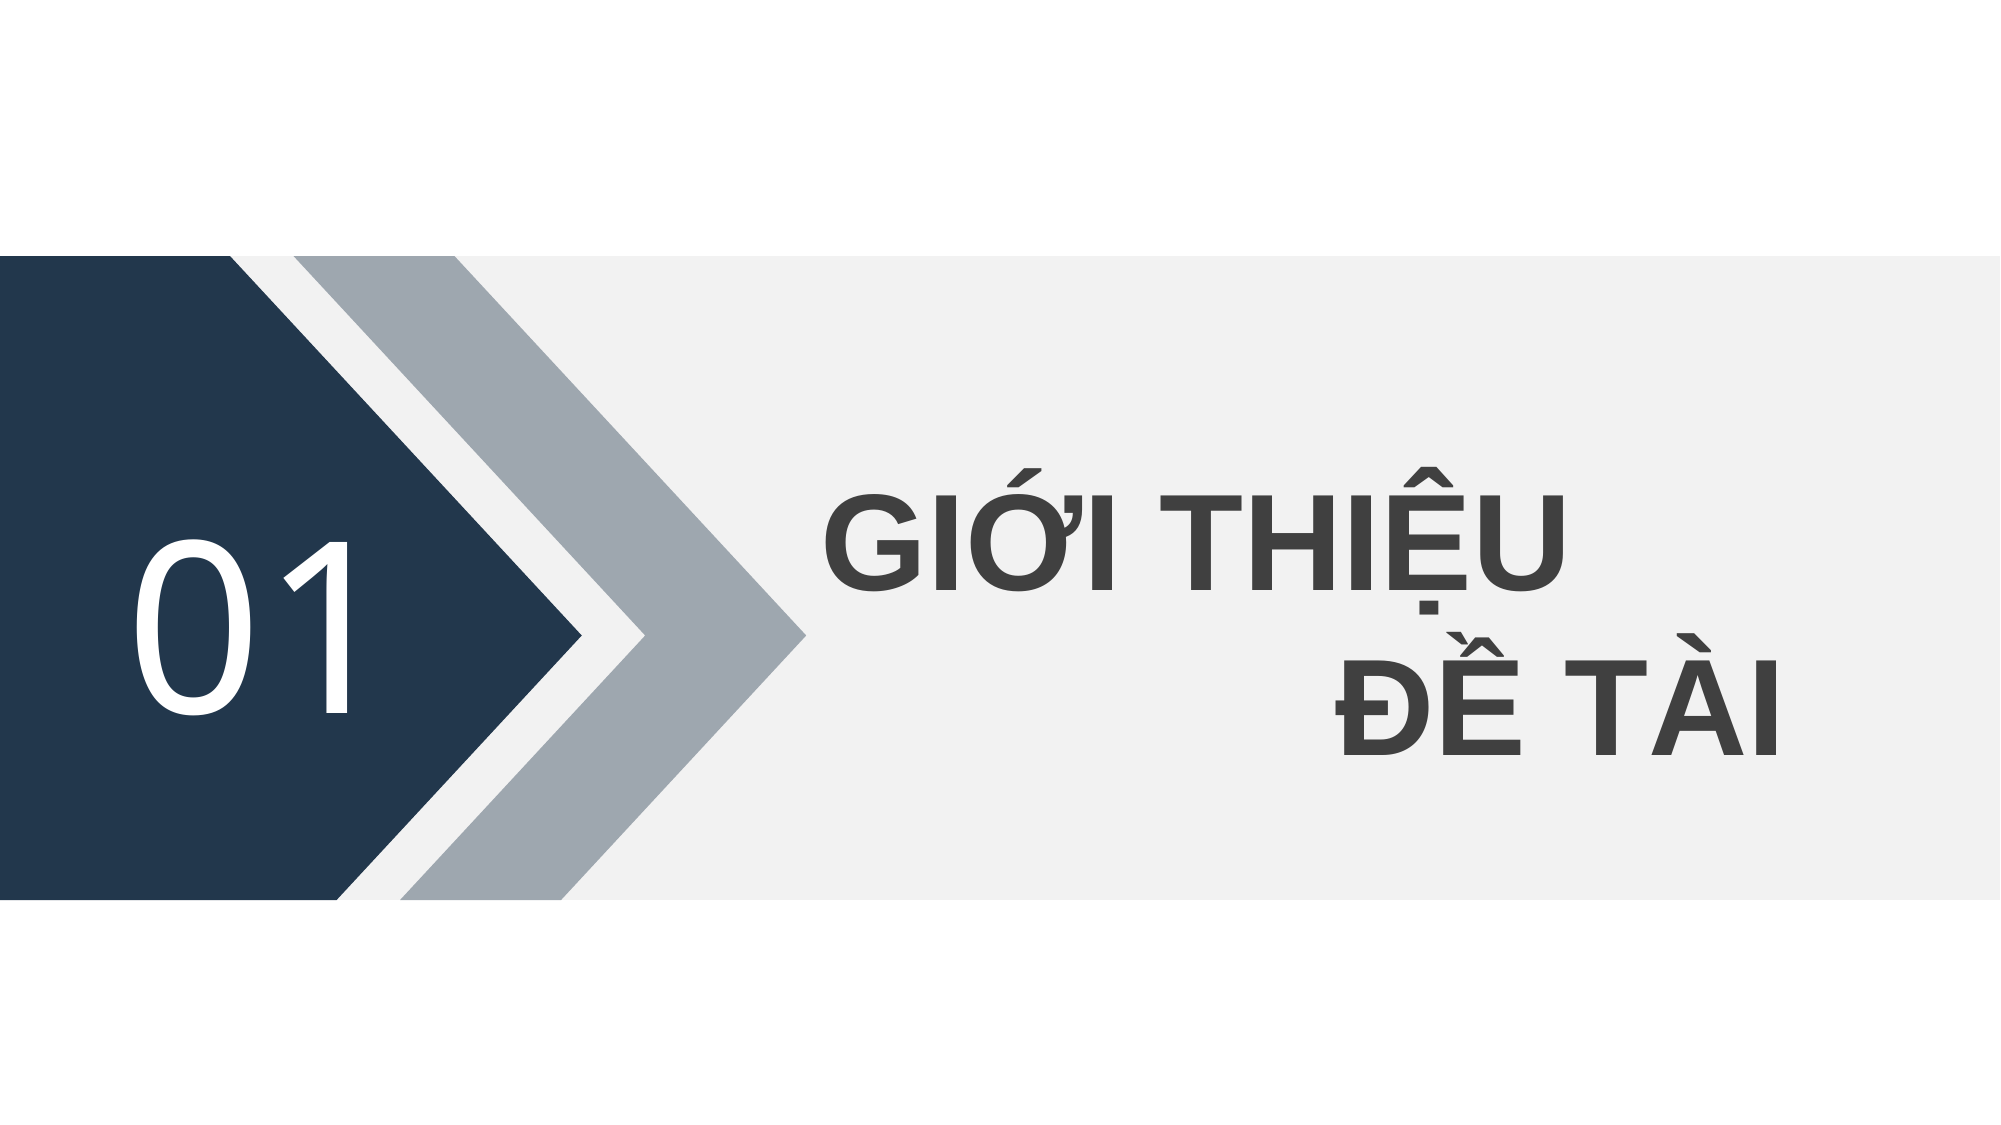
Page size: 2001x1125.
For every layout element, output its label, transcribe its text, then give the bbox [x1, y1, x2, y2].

text_box 01 [110, 466, 415, 770]
text_box [232, 255, 643, 901]
text_box [291, 255, 806, 902]
text_box GIỚI THIỆU ĐỀ TÀI [806, 445, 1801, 791]
text_box [0, 255, 584, 902]
text_box [456, 255, 2000, 901]
